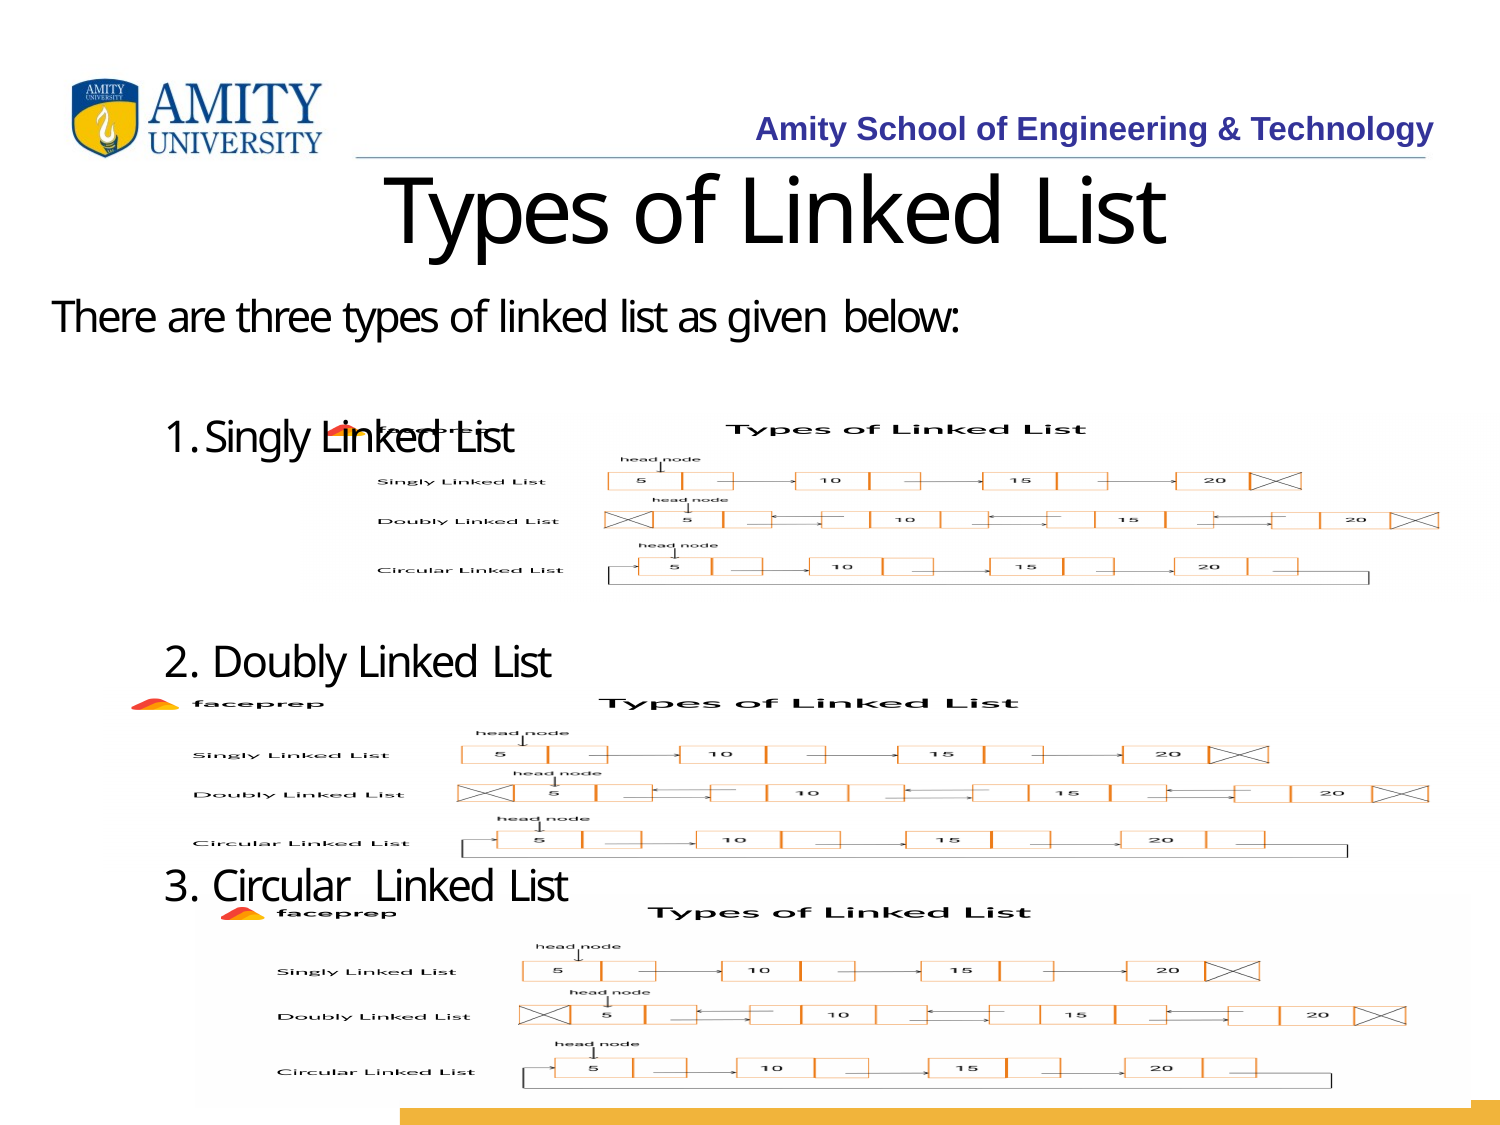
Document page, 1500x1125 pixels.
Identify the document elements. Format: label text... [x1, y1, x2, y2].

picture [0, 0, 1500, 188]
title Types of Linked List [200, 149, 1350, 340]
picture [103, 687, 1500, 875]
picture [195, 894, 1471, 1108]
text_box There are three types of linked list as given below: Singly Linked List Doubly Linked List Circular Linked List [50, 287, 1034, 911]
picture [299, 413, 1500, 602]
